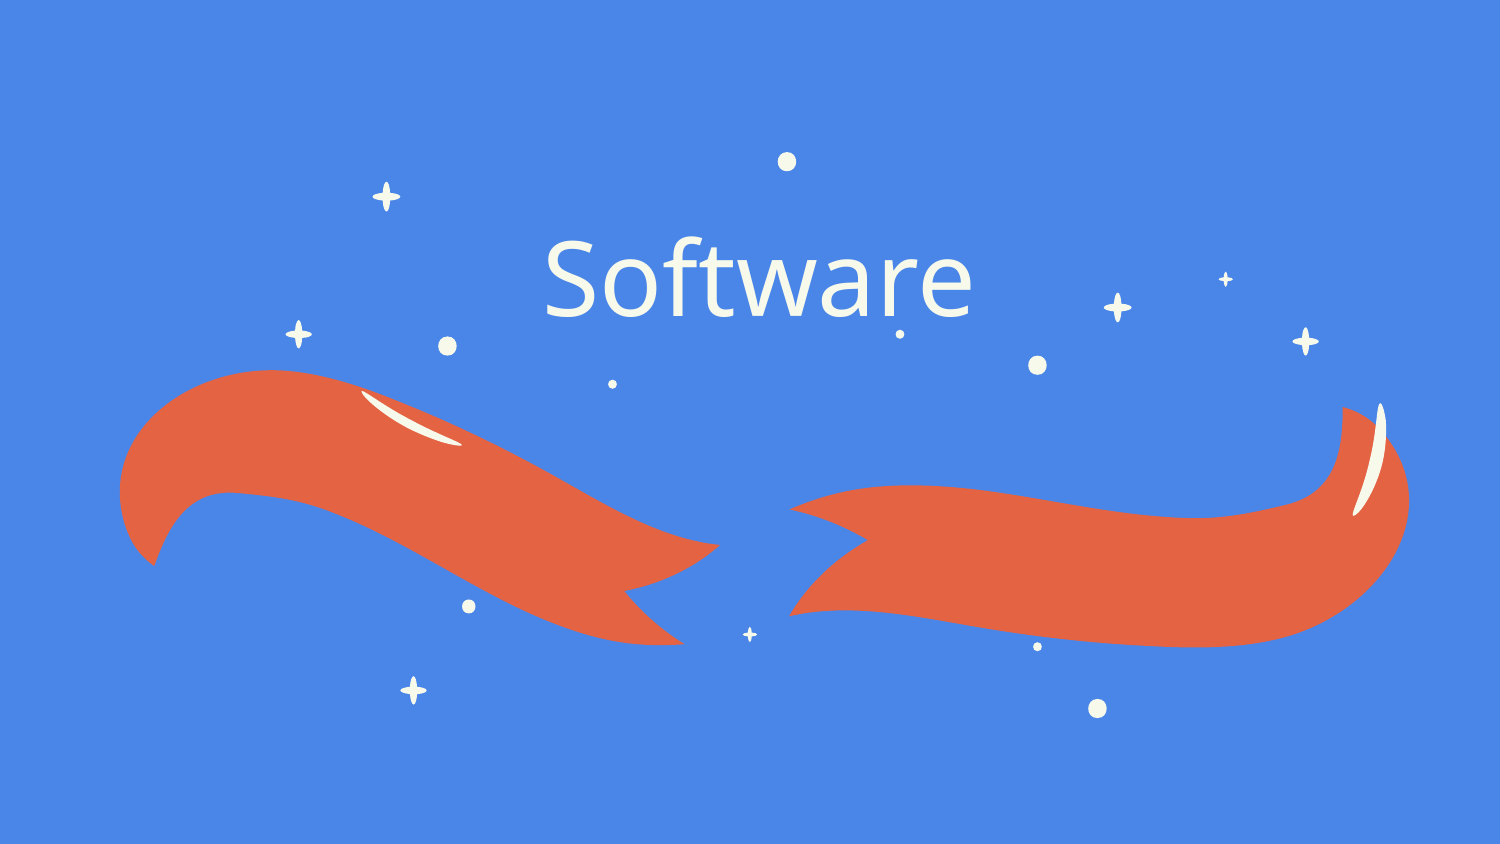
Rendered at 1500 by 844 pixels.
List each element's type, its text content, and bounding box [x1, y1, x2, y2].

text_box [789, 407, 1410, 648]
text_box [1352, 403, 1387, 516]
text_box [361, 391, 462, 446]
title Software [527, 197, 1027, 340]
text_box [119, 370, 721, 646]
